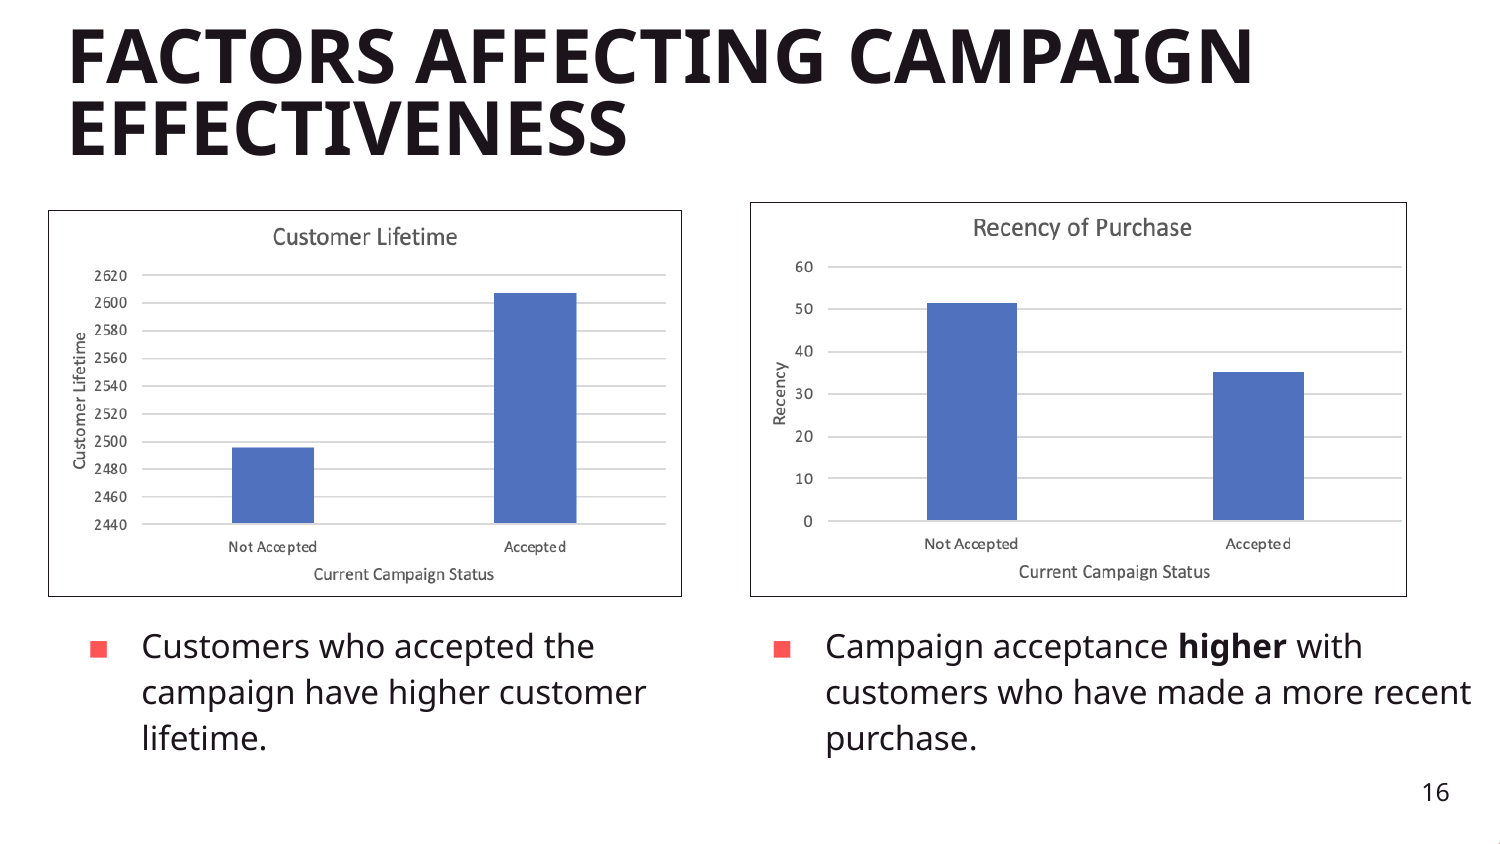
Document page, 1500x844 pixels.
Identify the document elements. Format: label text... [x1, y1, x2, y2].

text_box FACTORS AFFECTING CAMPAIGN EFFECTIVENESS [66, 93, 1434, 170]
picture [749, 202, 1407, 597]
list Customers who accepted the campaign have higher customer lifetime. [66, 619, 701, 718]
picture [48, 210, 682, 597]
text_box [1123, 730, 1500, 844]
list Campaign acceptance higher with customers who have made a more recent purchase. [750, 619, 1474, 696]
slide_number 16 [1350, 743, 1450, 844]
text_box [29, 21, 245, 227]
